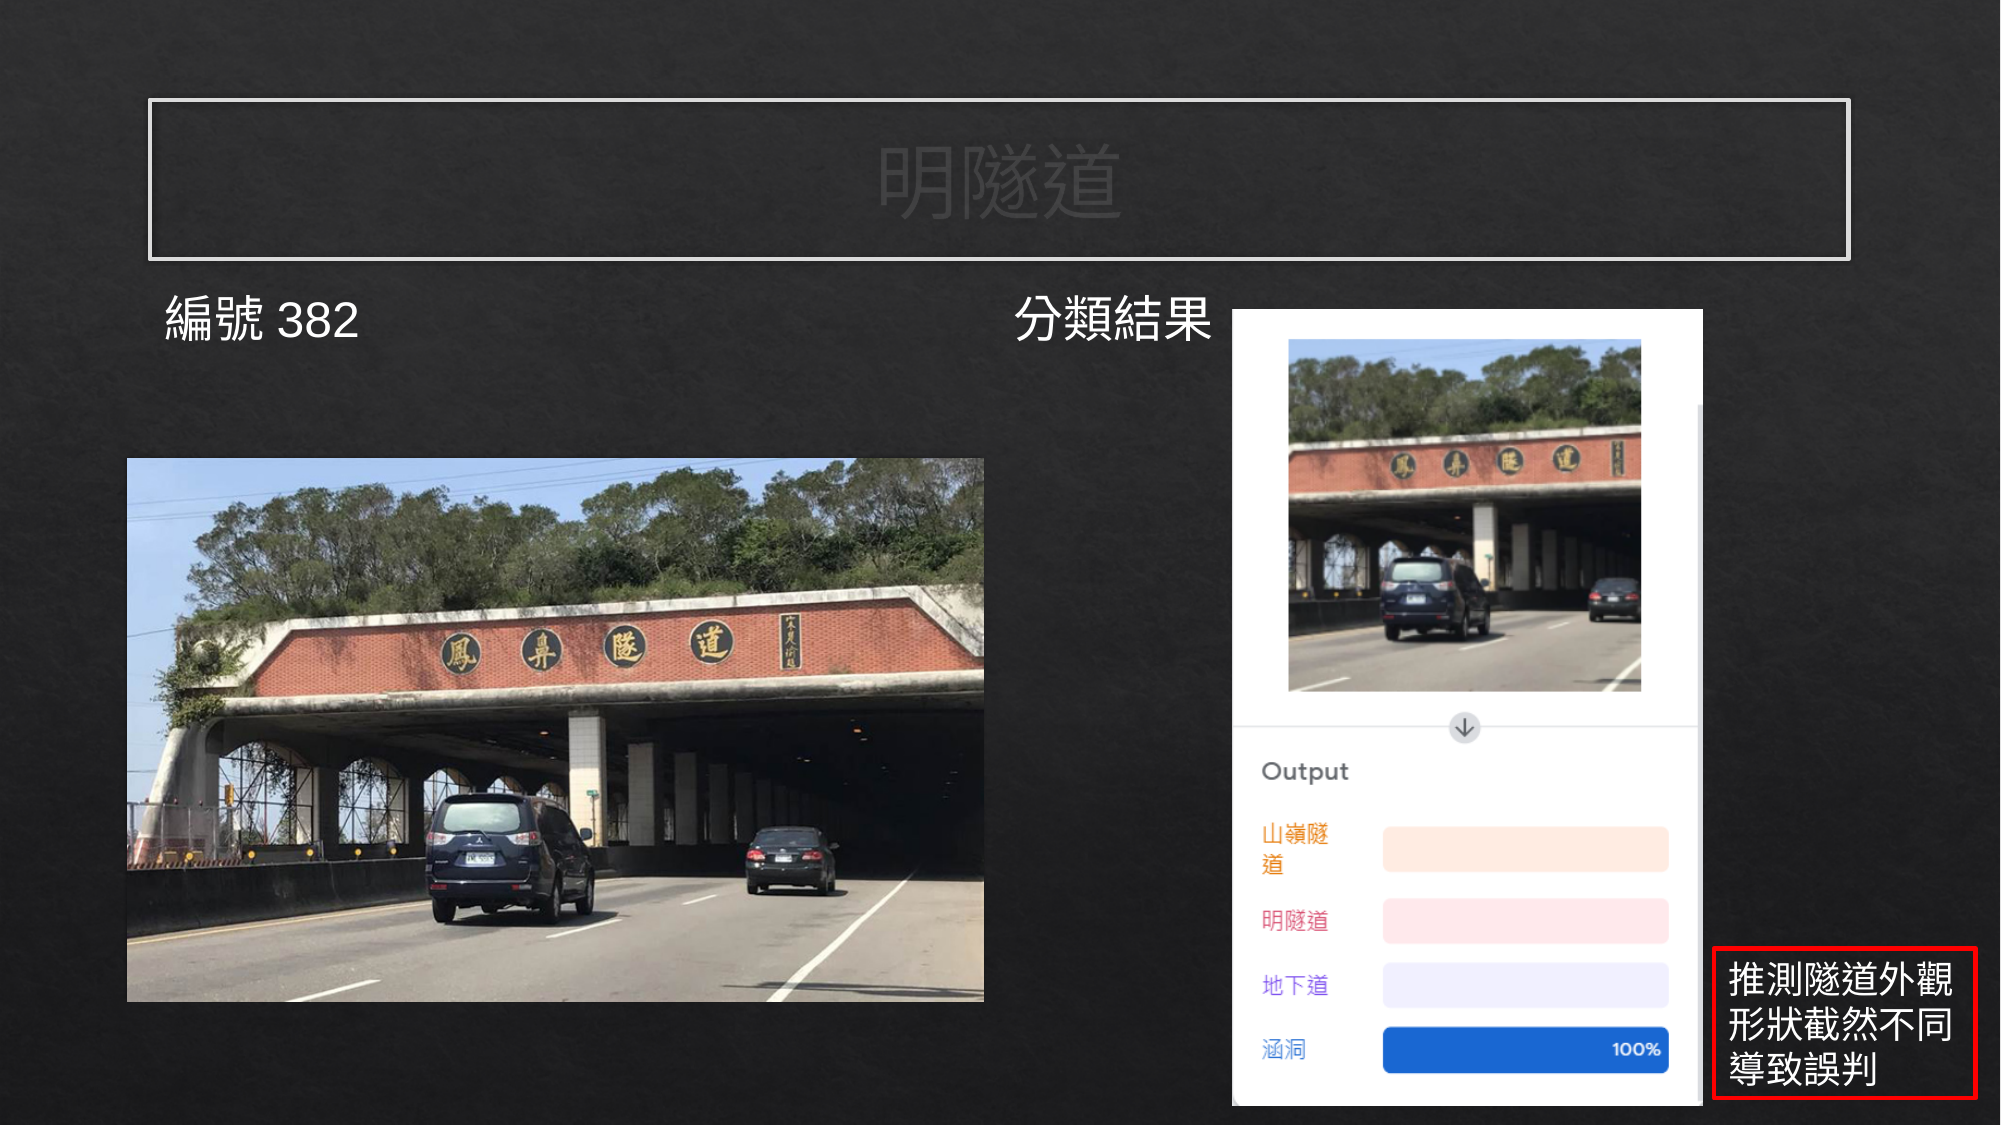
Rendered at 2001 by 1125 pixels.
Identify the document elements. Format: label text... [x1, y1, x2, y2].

picture [1232, 309, 1704, 1106]
text_box 分類結果 [999, 280, 1233, 355]
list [127, 458, 984, 1002]
text_box 推測隧道外觀形狀截然不同導致誤判 [1714, 948, 1976, 1099]
title 明隧道 [149, 99, 1849, 260]
text_box 編號382 [149, 280, 384, 355]
